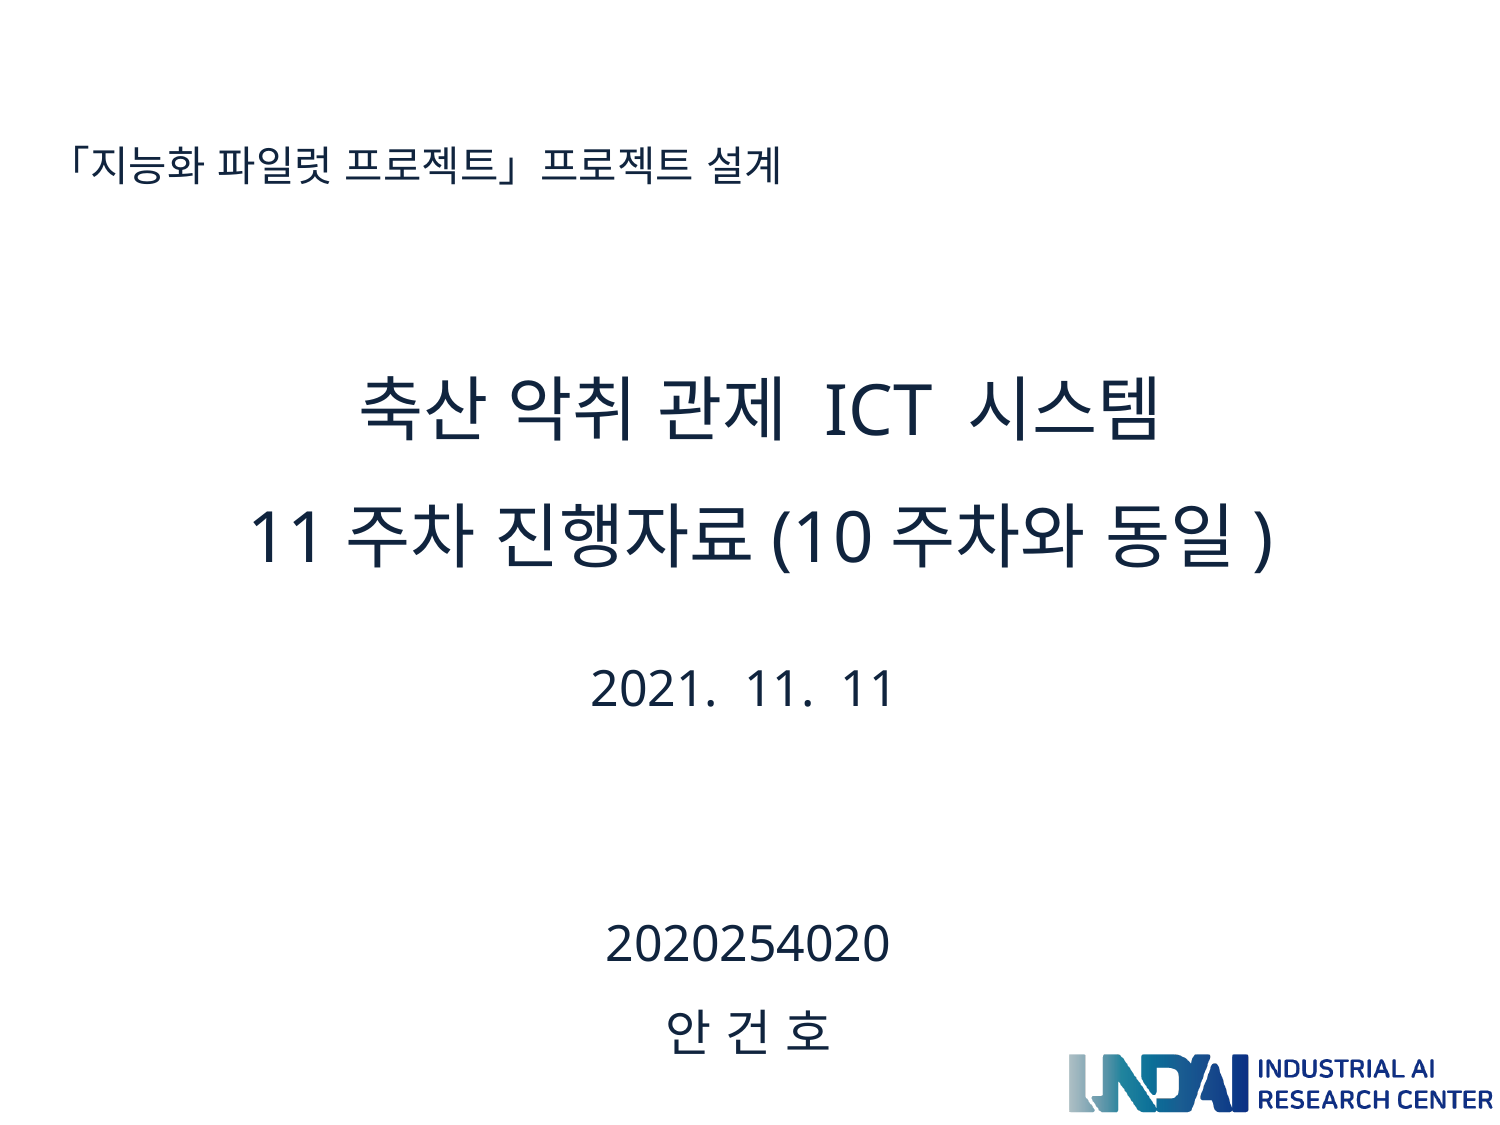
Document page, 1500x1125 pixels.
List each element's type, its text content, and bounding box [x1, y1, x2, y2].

text_box 2020254020 안 건 호 [88, 873, 1409, 1069]
text_box 축산 악취 관제 ICT 시스템 11주차 진행자료(10주차와 동일) [100, 314, 1421, 584]
text_box 2021. 11. 11 [29, 648, 1459, 724]
picture [1057, 1039, 1500, 1123]
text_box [33, 132, 1464, 244]
